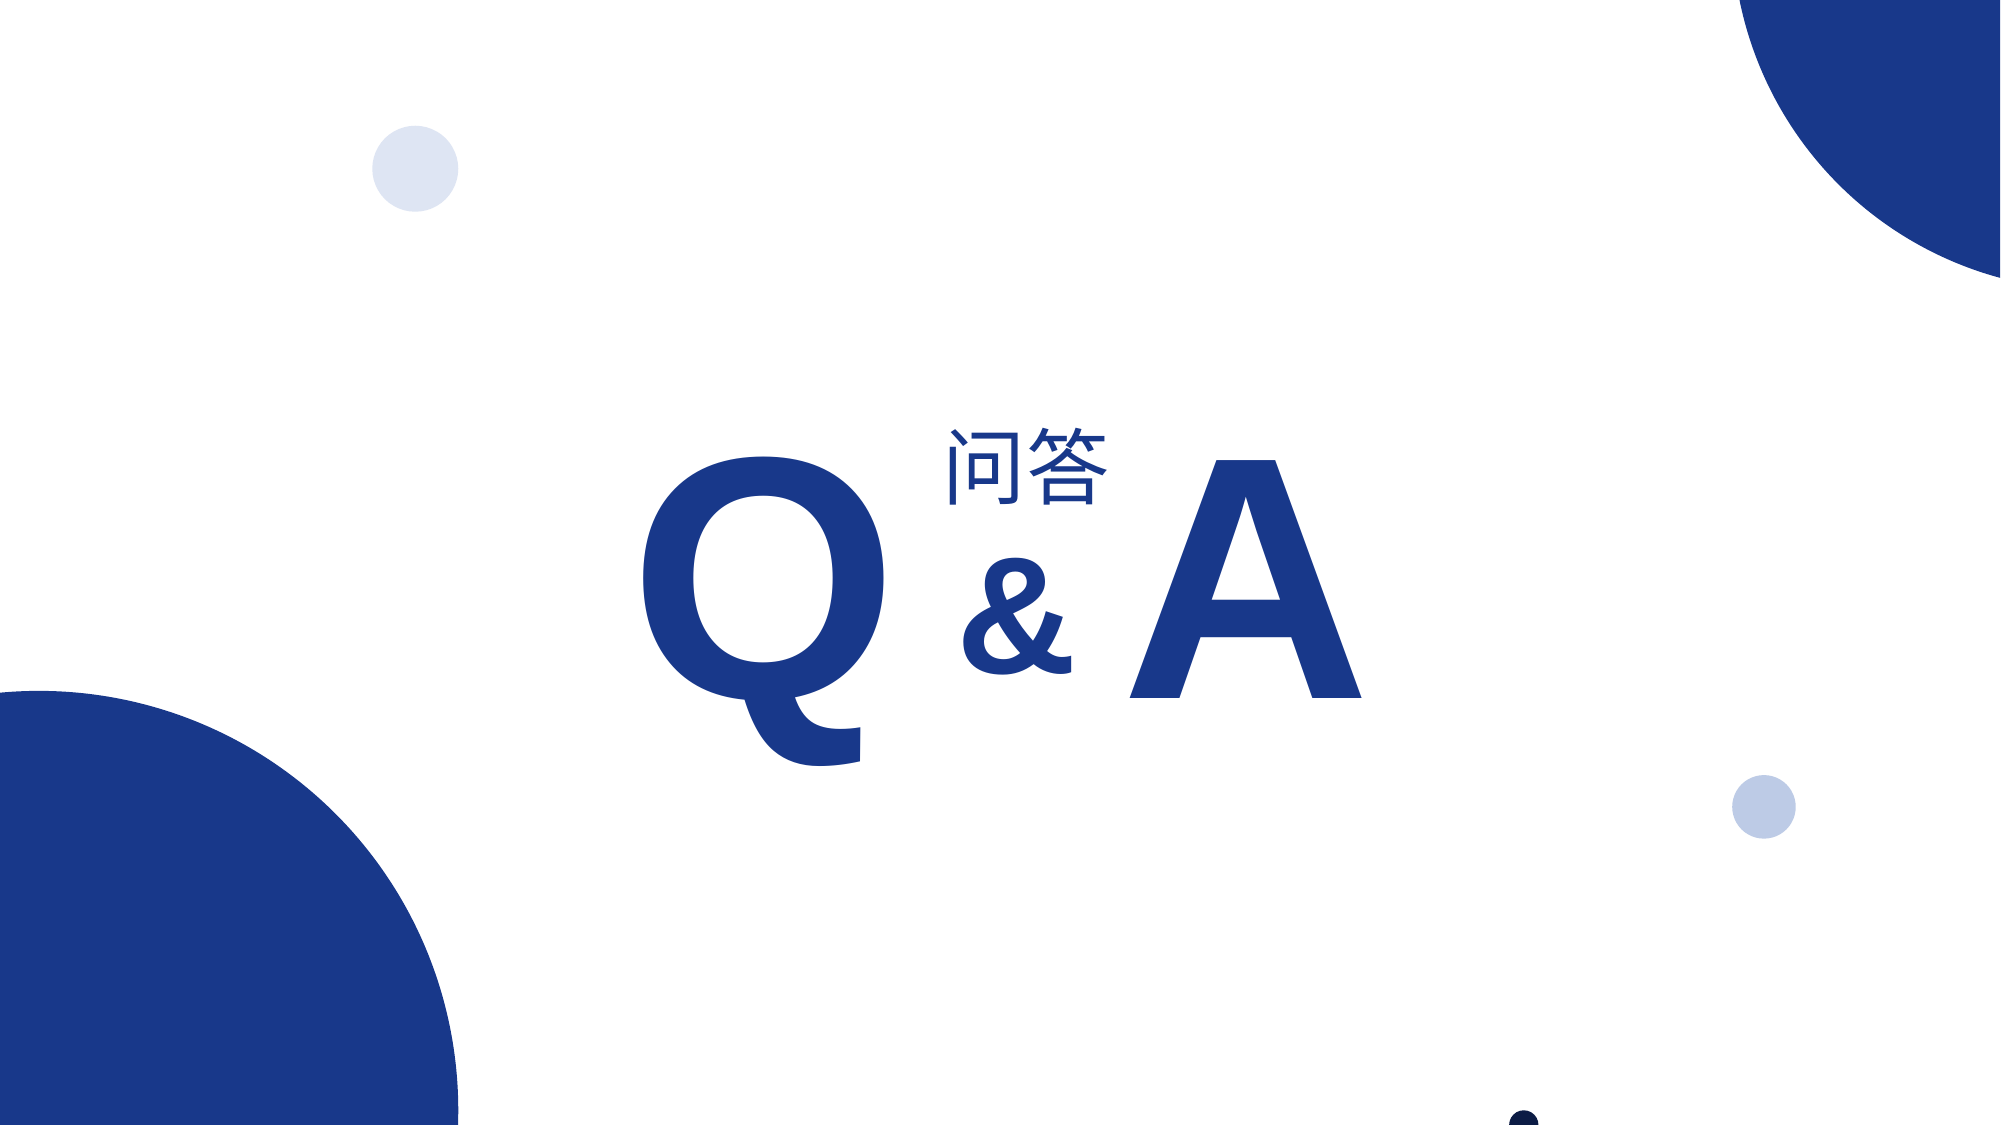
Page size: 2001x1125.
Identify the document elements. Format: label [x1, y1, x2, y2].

text_box [612, 345, 1388, 780]
